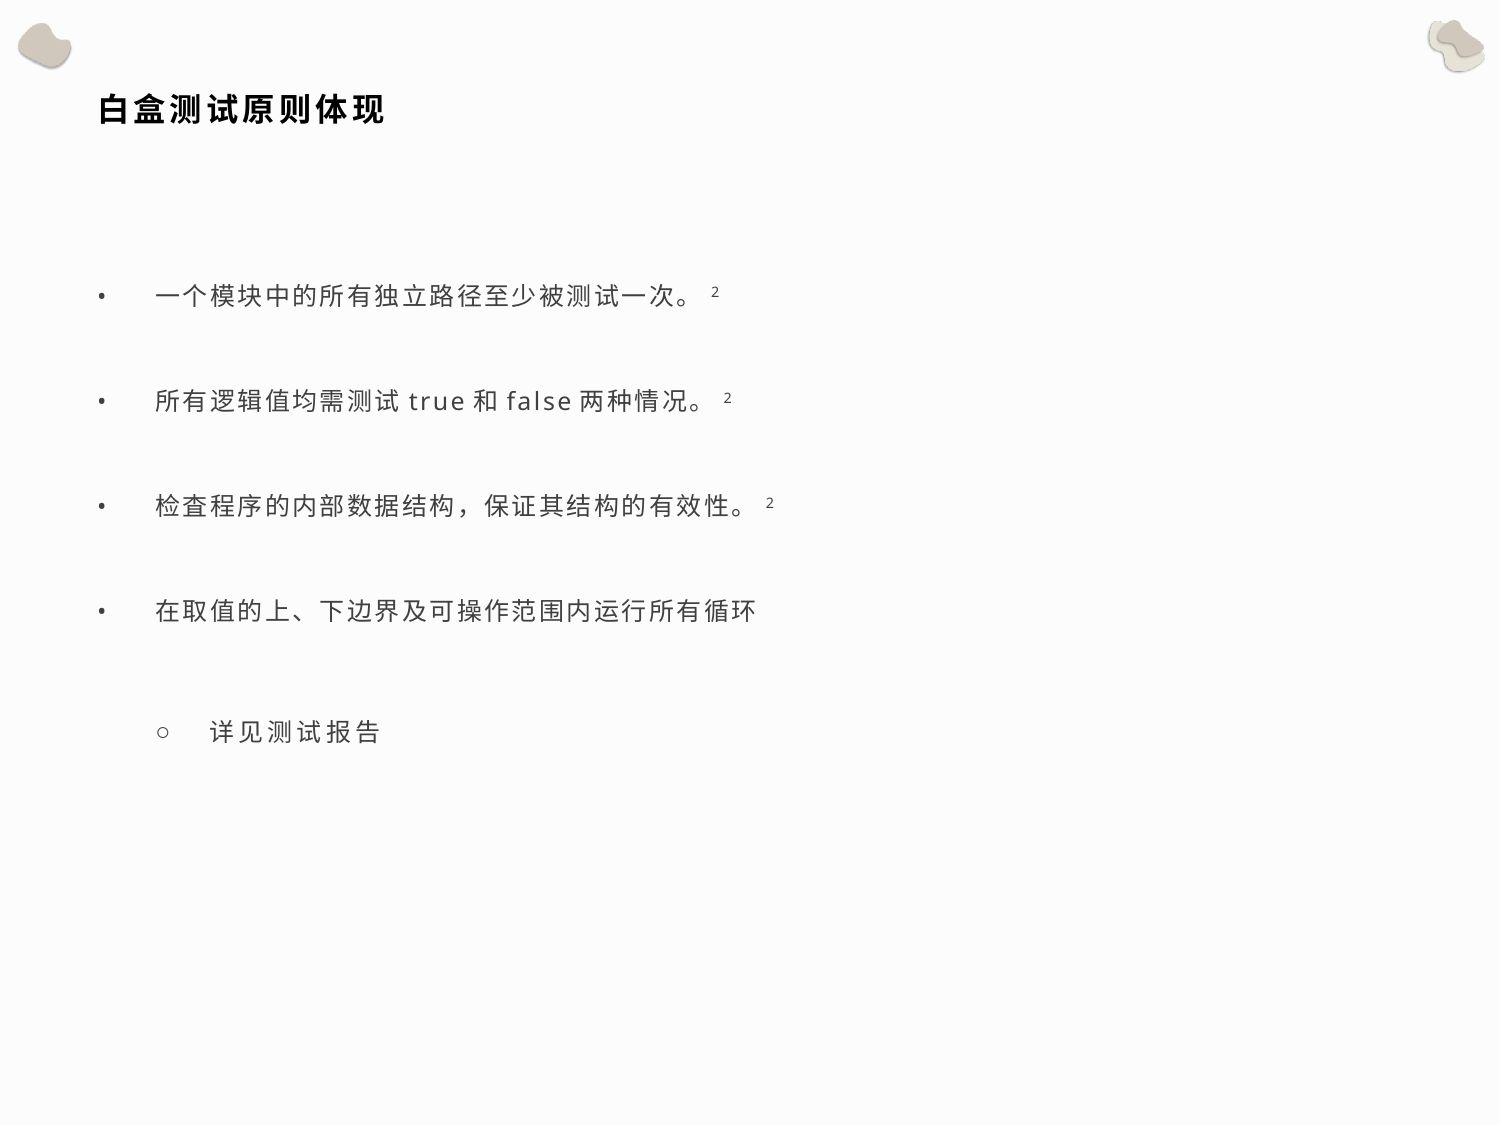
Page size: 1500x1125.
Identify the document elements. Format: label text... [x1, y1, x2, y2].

picture [0, 0, 89, 94]
picture [1411, 0, 1500, 94]
list 一个模块中的所有独立路径至少被测试一次。2 所有逻辑值均需测试true和false两种情况。2 检査程序的内部数据结构，保证其结构的有效性。2 在取值的上、下边界及可操作范围内运行所有循环 详见测试报告 [81, 266, 1418, 930]
title 白盒测试原则体现 [81, 81, 1418, 137]
